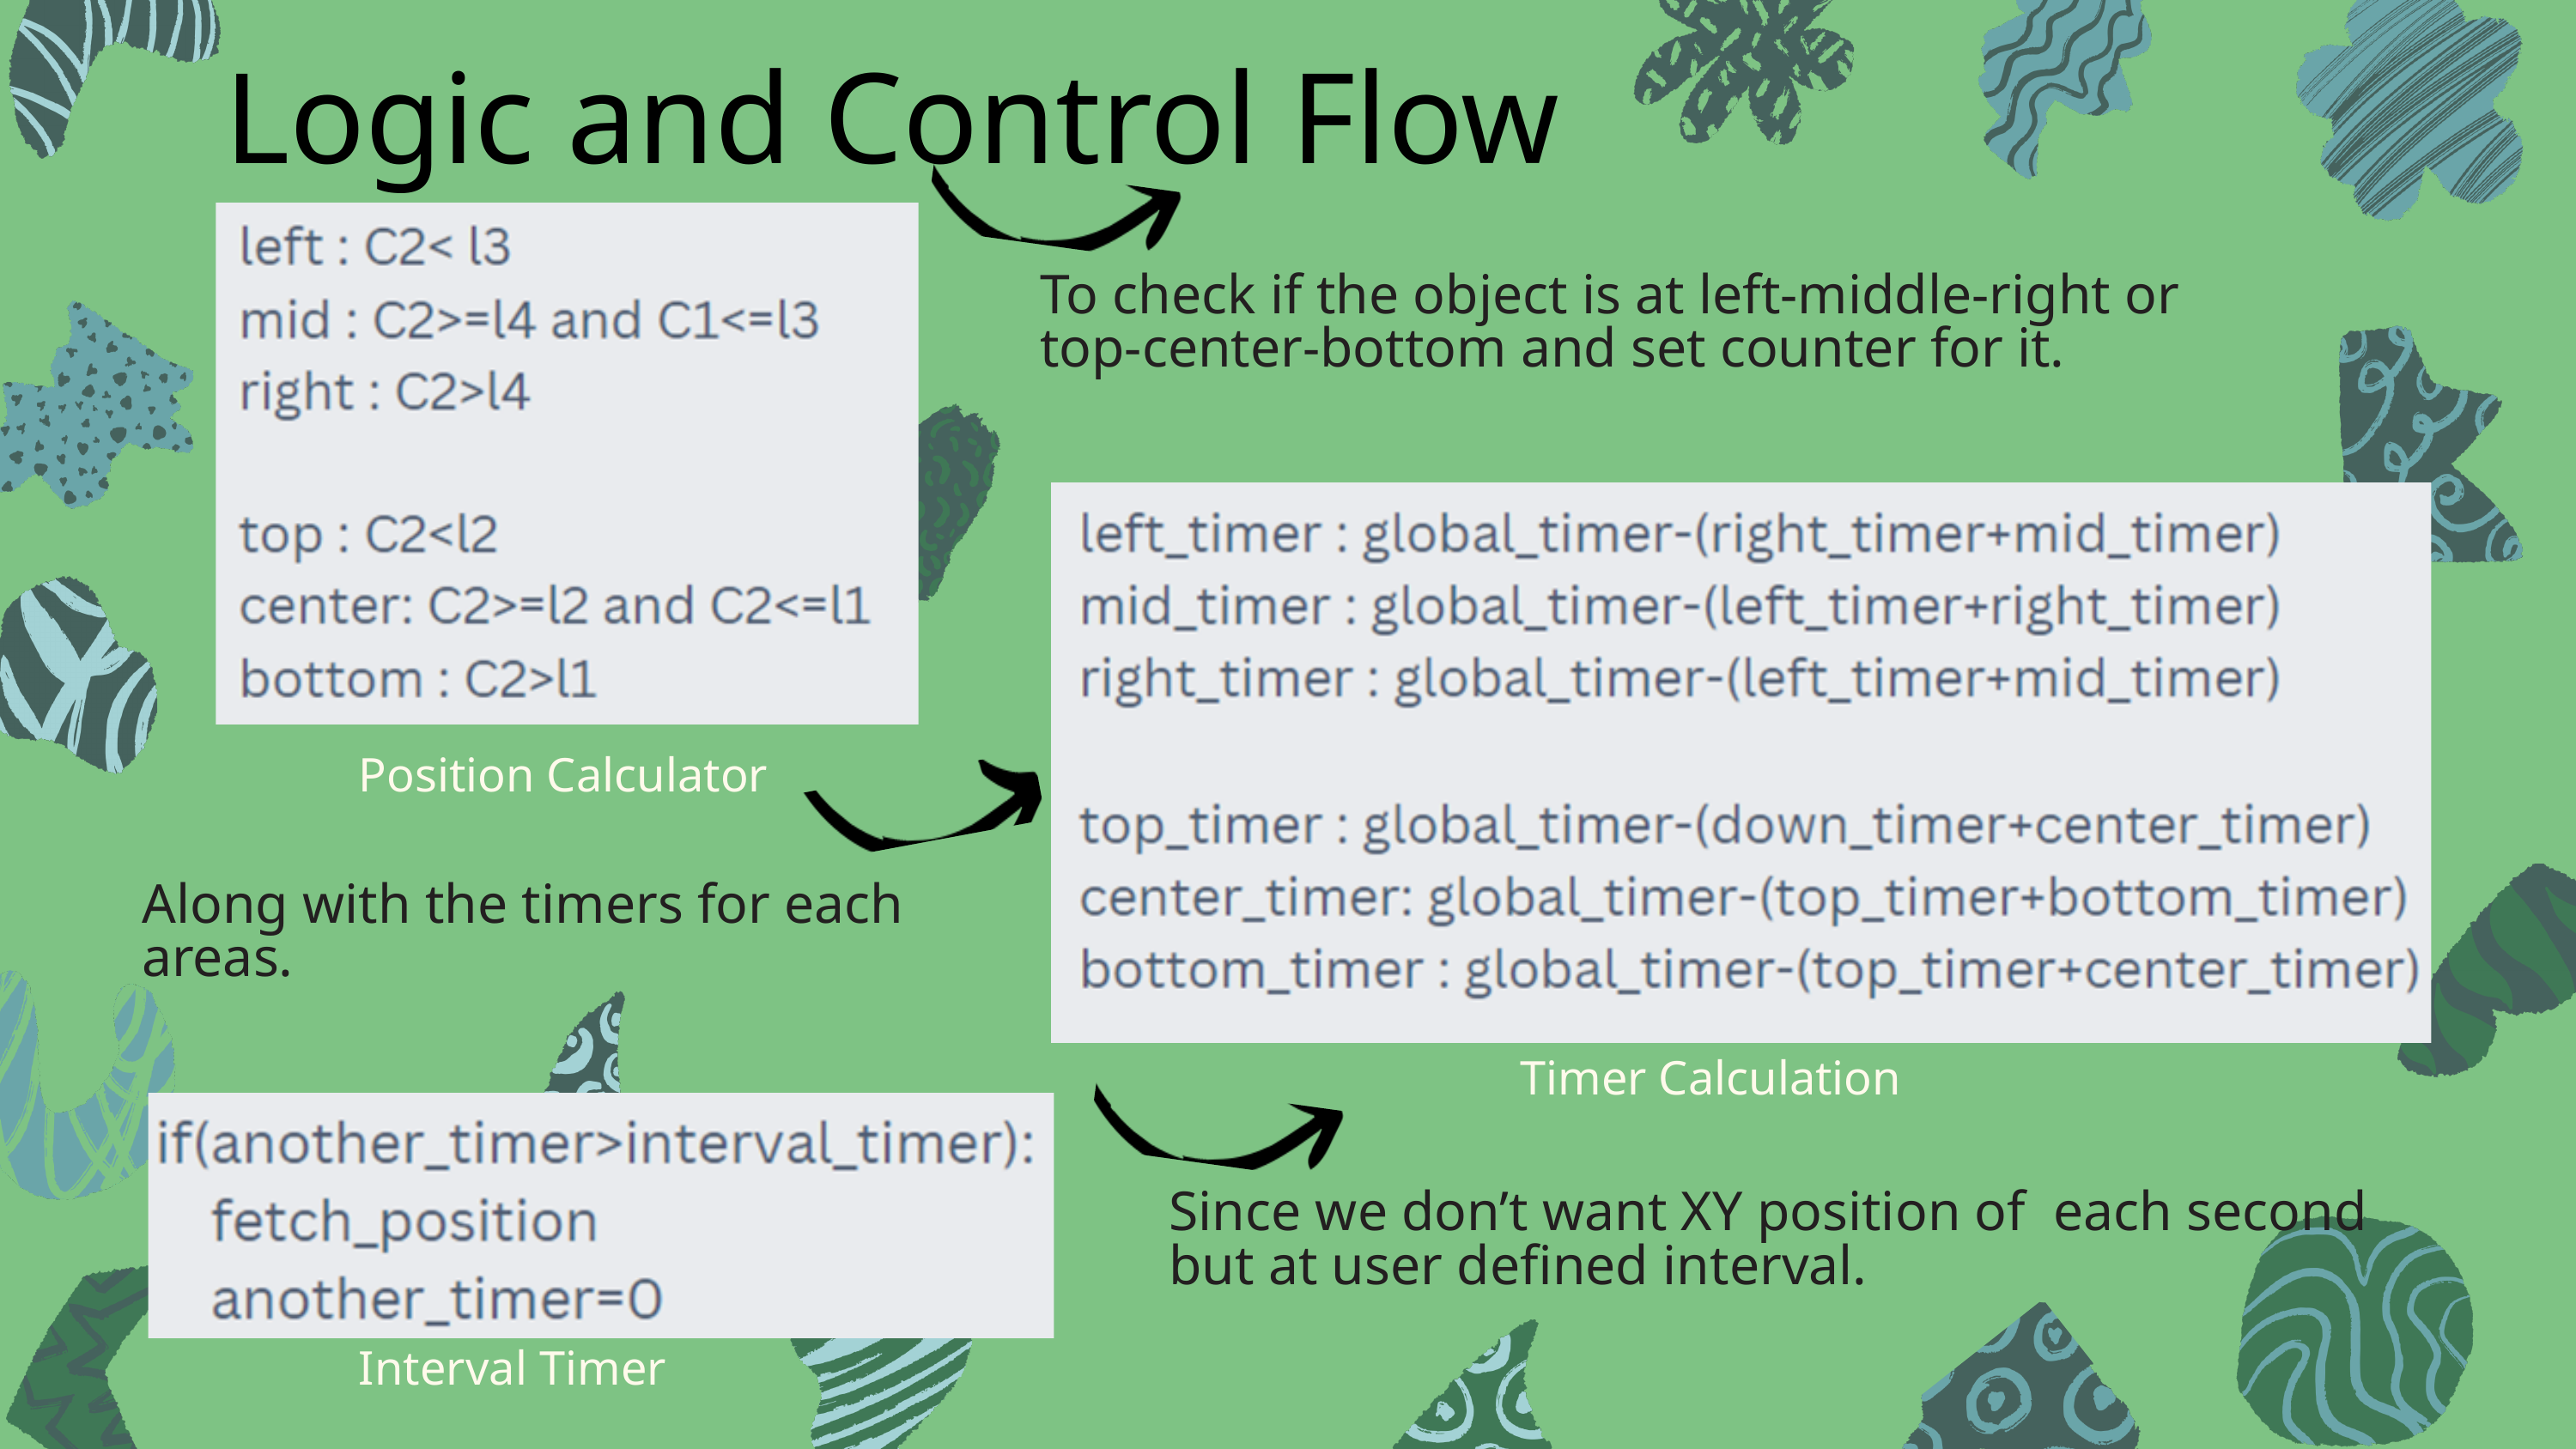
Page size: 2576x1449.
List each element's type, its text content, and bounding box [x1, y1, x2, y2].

text_box [1880, 1299, 2161, 1449]
text_box [1051, 482, 2432, 1044]
text_box [925, 189, 1183, 263]
text_box [1633, 0, 1855, 145]
text_box To check if the object is at left-middle-right or top-center-bottom and set counter for it. [1040, 270, 2264, 379]
text_box [216, 203, 919, 724]
text_box [1978, 0, 2172, 179]
text_box [2338, 325, 2524, 570]
text_box [2397, 864, 2576, 1077]
text_box [0, 576, 158, 774]
text_box Timer Calculation [1520, 1058, 2054, 1105]
text_box [787, 749, 1046, 866]
text_box [2295, 0, 2524, 221]
text_box [148, 1093, 1054, 1338]
text_box Since we don’t want XY position of each second but at user defined interval. [1169, 1187, 2434, 1295]
text_box [751, 1338, 974, 1449]
text_box [9, 0, 221, 159]
text_box Position Calculator [358, 755, 892, 802]
text_box [0, 970, 176, 1200]
text_box [1087, 1076, 1346, 1182]
text_box Along with the timers for each areas. [142, 880, 1000, 988]
text_box [0, 300, 194, 509]
text_box [5, 1262, 182, 1449]
text_box Logic and Control Flow [181, 39, 1603, 189]
text_box [919, 403, 1001, 624]
text_box Interval Timer [358, 1348, 892, 1395]
text_box [438, 991, 626, 1093]
text_box [1372, 1319, 1561, 1449]
text_box [2235, 1216, 2474, 1447]
